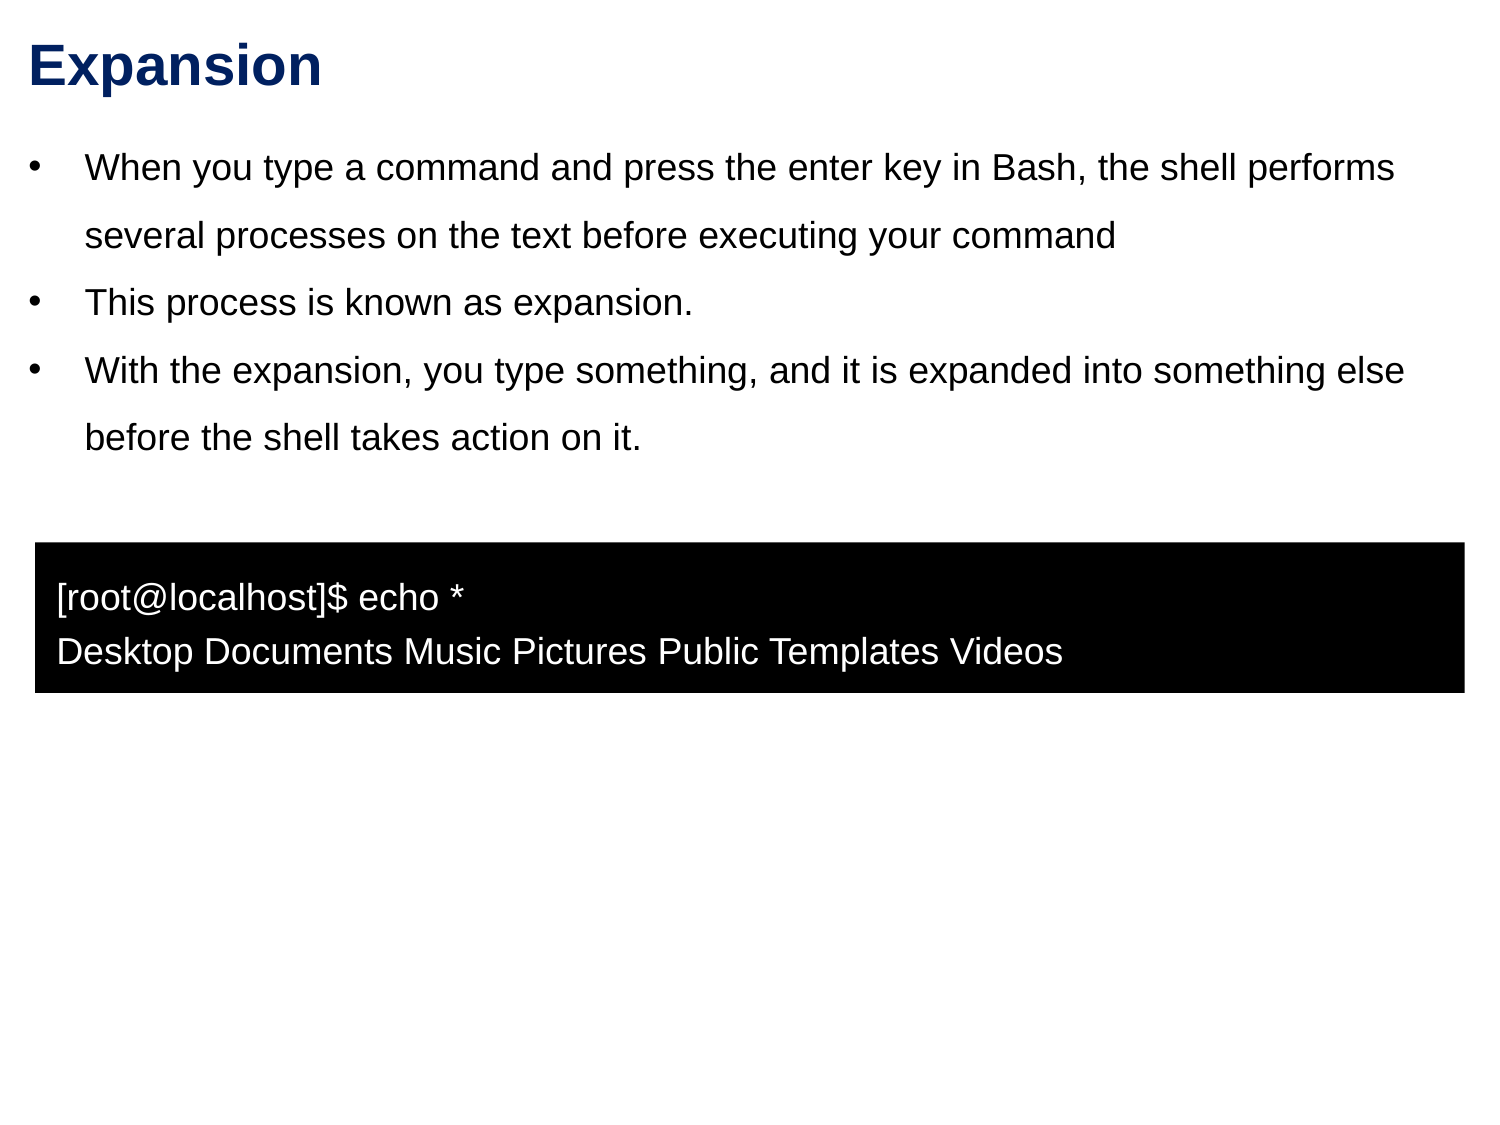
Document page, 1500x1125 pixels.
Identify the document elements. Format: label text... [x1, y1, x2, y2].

text_box [root@localhost]$ echo * Desktop Documents Music Pictures Public Templates Videos [35, 542, 1465, 693]
text_box When you type a command and press the enter key in Bash, the shell performs several processes on the text before executing your command This process is known as expansion. With the expansion, you type something, and it is expanded into something else before the shell takes action on it. [13, 113, 1477, 466]
text_box Expansion [13, 20, 1203, 105]
